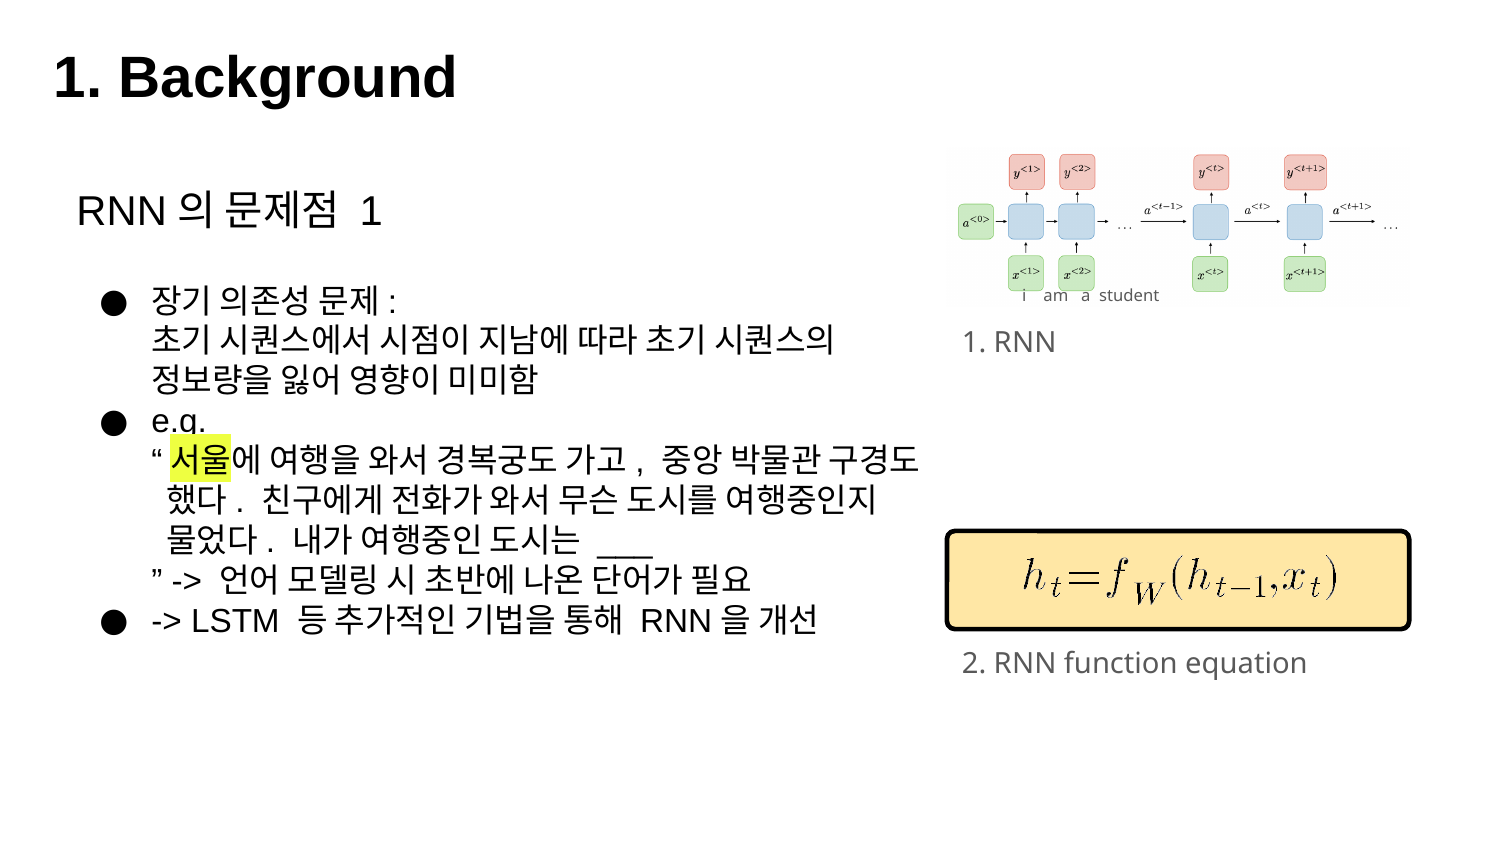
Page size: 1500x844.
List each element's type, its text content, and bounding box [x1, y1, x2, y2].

text_box [946, 530, 1410, 629]
picture [946, 146, 1410, 308]
text_box 1. RNN [946, 308, 1500, 374]
text_box 2. RNN function equation [946, 629, 1500, 695]
text_box RNN의 문제점 1 장기 의존성 문제: 초기 시퀀스에서 시점이 지남에 따라 초기 시퀀스의 정보량을 잃어 영향이 미미함 e.g. “서울에 여행을 와서 경복궁도 가고, 중앙 박물관 구경도 했다. 친구에게 전화가 와서 무슨 도시를 여행중인지 물었다. 내가 여행중인 도시는 ___ ” -> 언어 모델링 시 초반에 나온 단어가 필요 -> LSTM 등 추가적인 기법을 통해 RNN을 개선 [61, 168, 1378, 654]
text_box 1. Background [38, 32, 1036, 156]
picture [1019, 554, 1337, 606]
